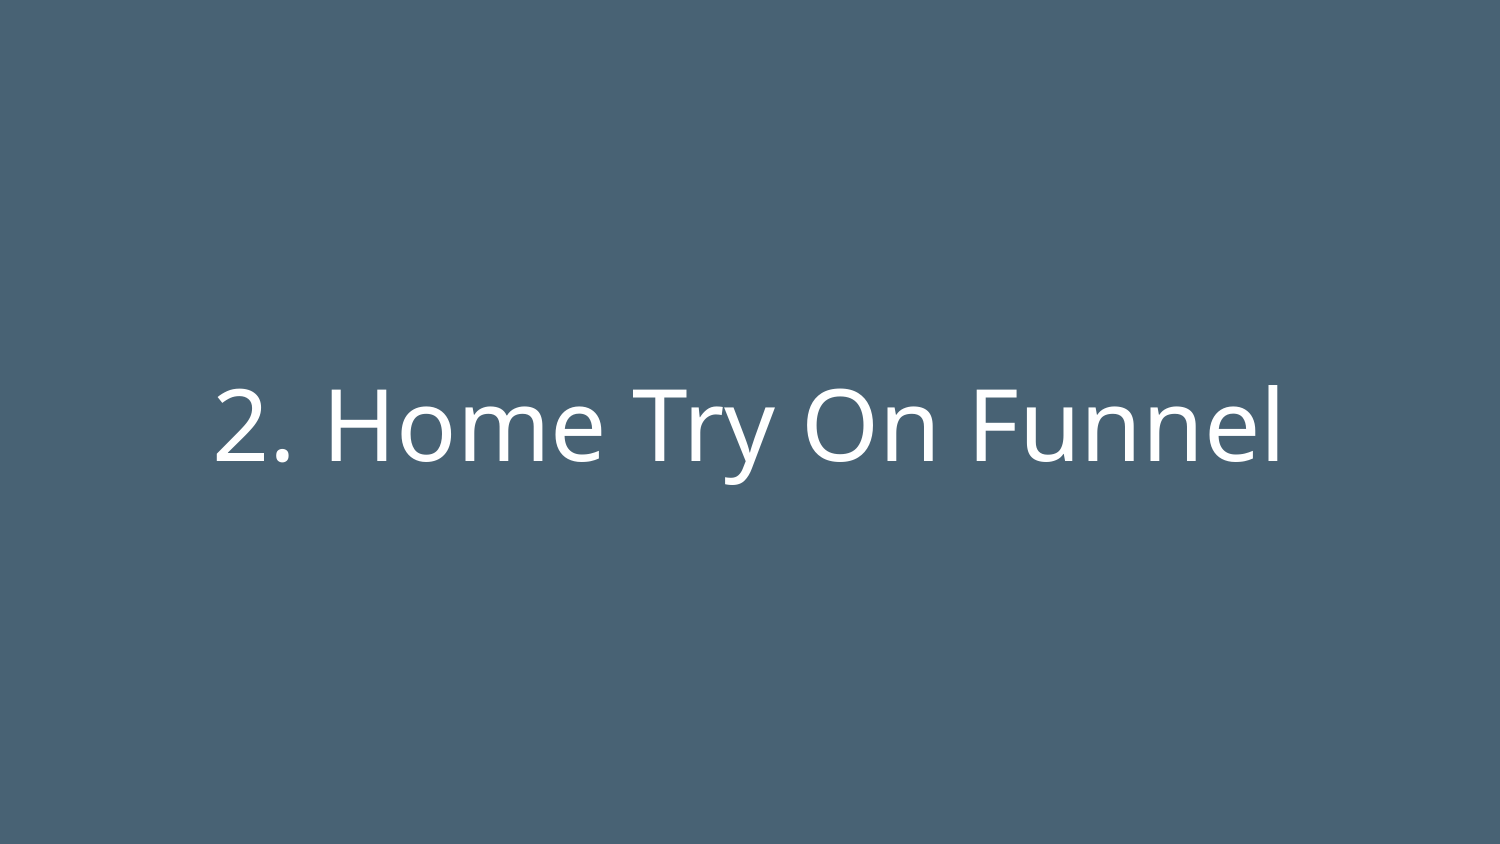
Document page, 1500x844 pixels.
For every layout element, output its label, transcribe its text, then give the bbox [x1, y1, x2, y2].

text_box 2. Home Try On Funnel [123, 253, 1377, 591]
